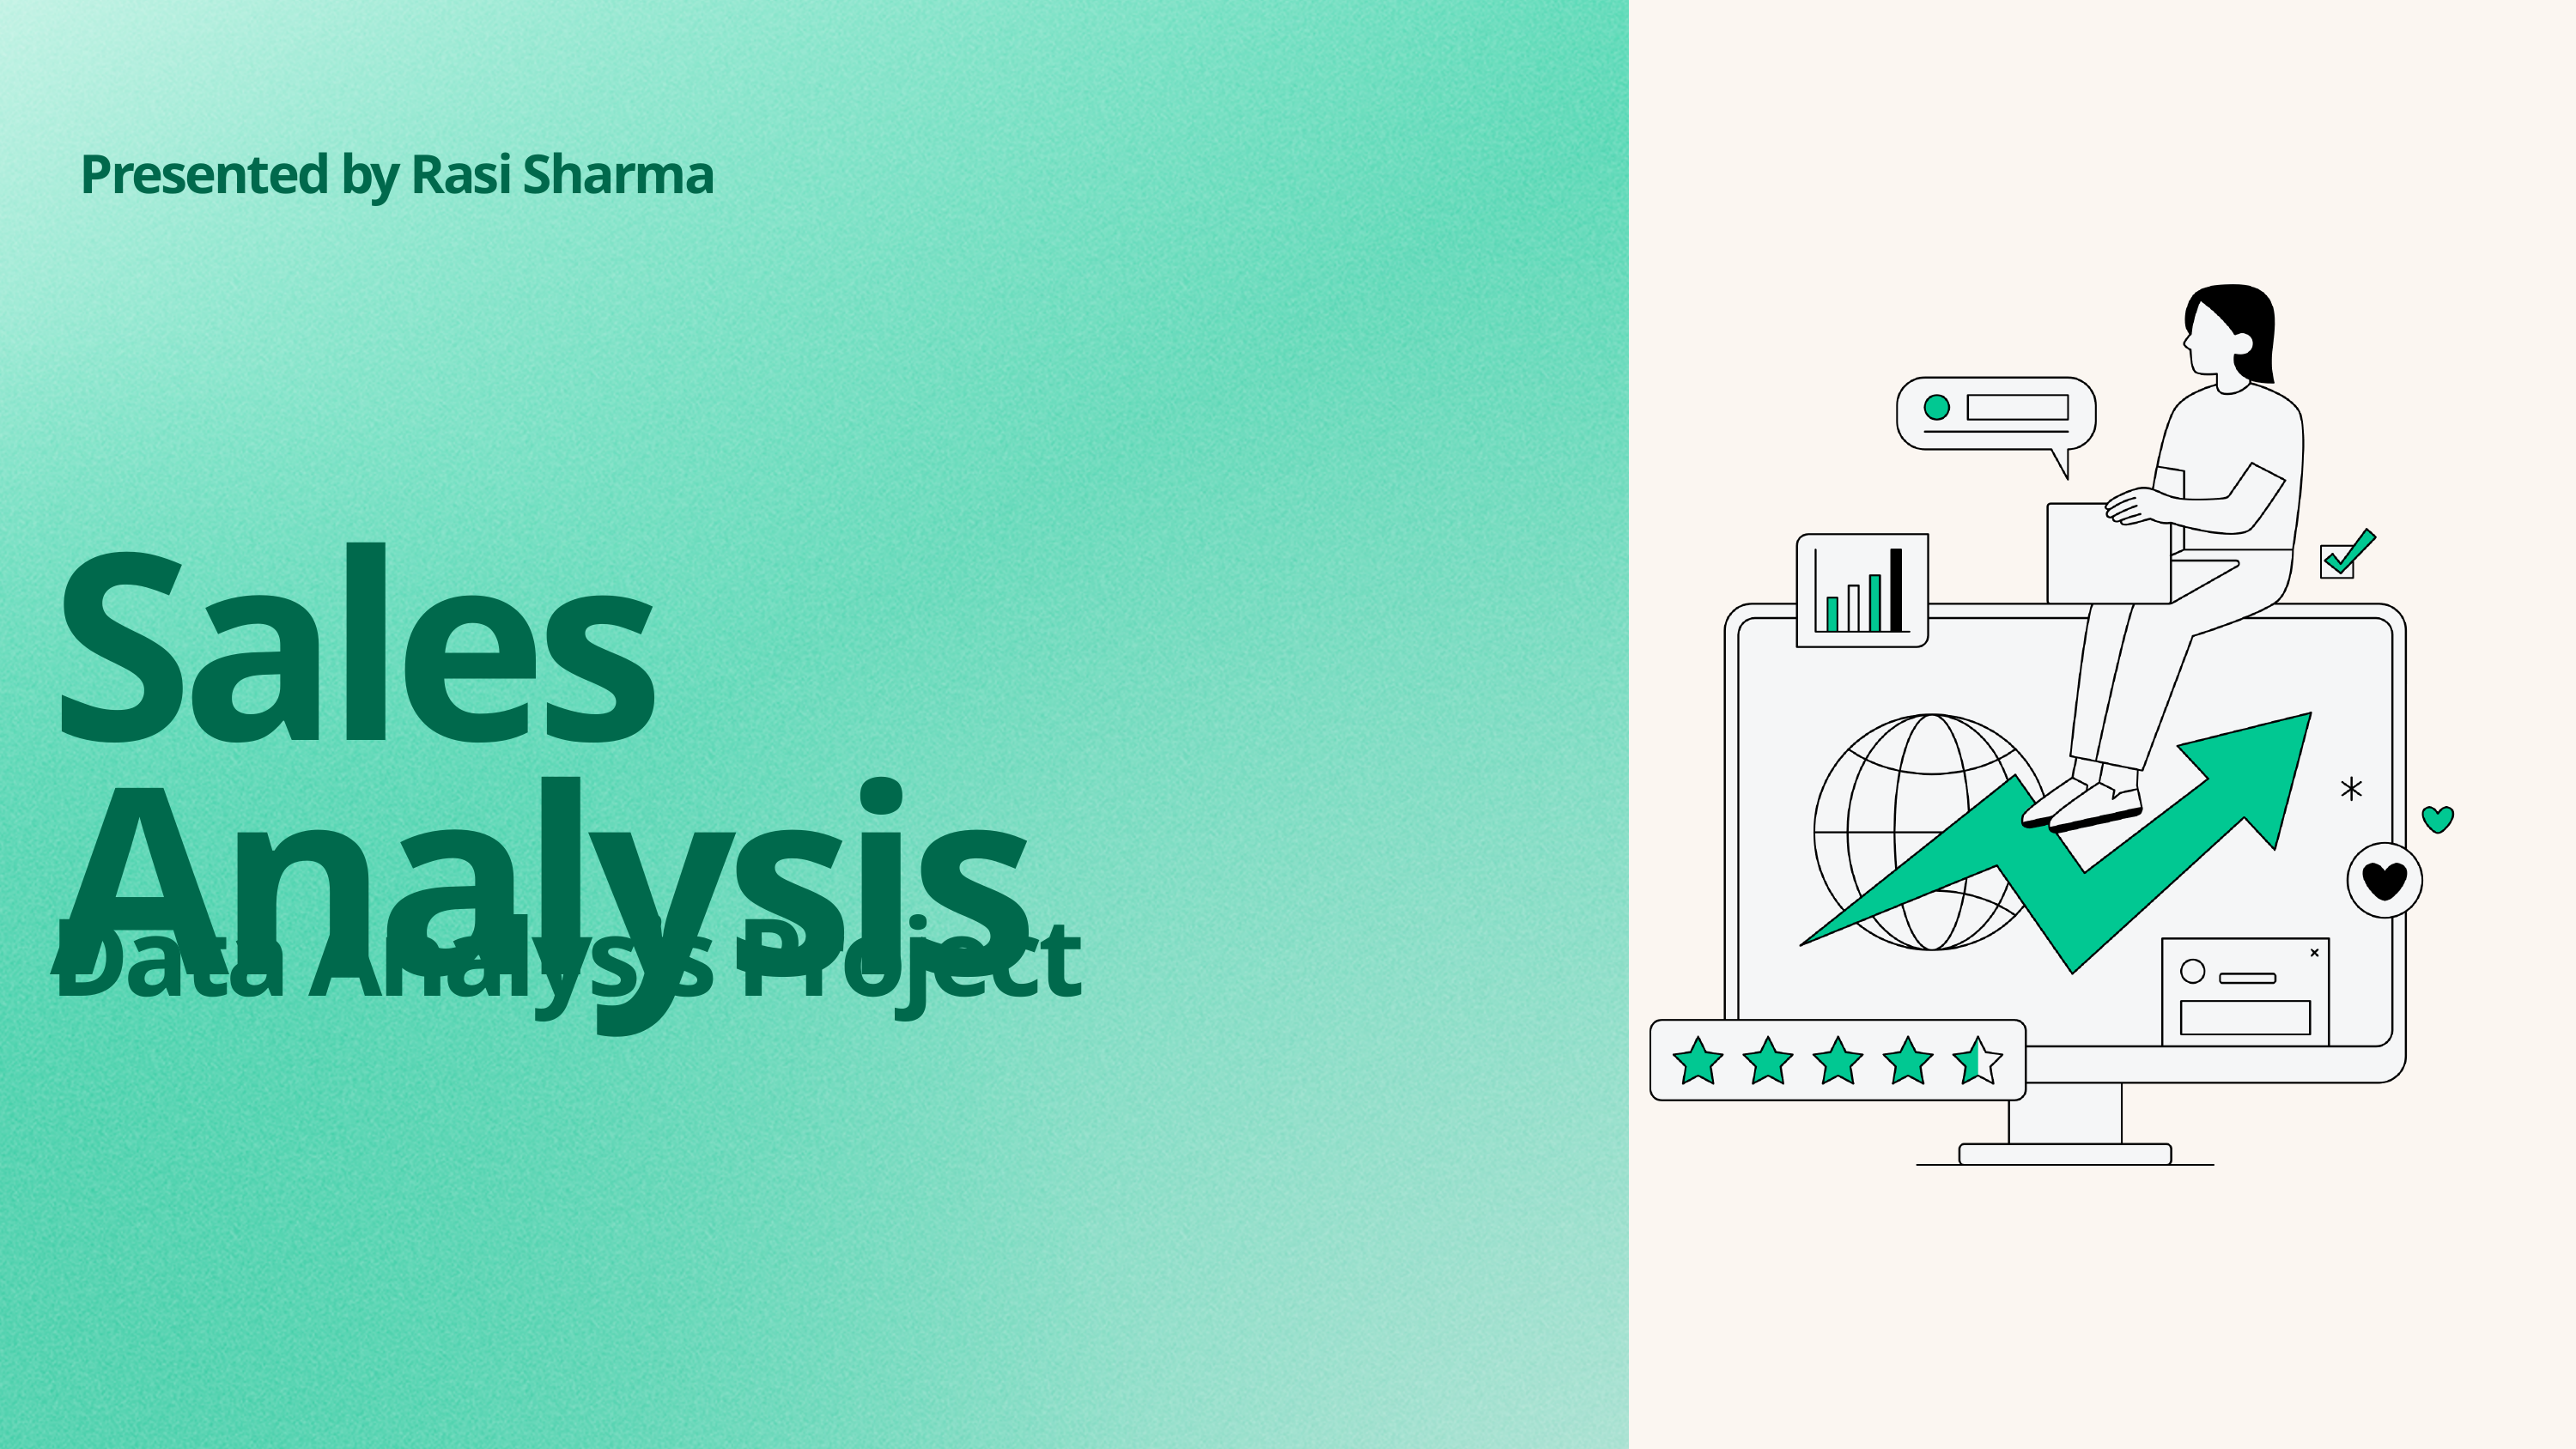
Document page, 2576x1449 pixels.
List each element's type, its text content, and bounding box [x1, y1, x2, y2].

text_box [1649, 283, 2459, 1166]
text_box Presented by Rasi Sharma [79, 155, 1373, 204]
text_box [0, 0, 1629, 1449]
text_box Sales Analysis [50, 558, 1649, 1027]
text_box Data Analysis Project [50, 920, 1344, 1018]
